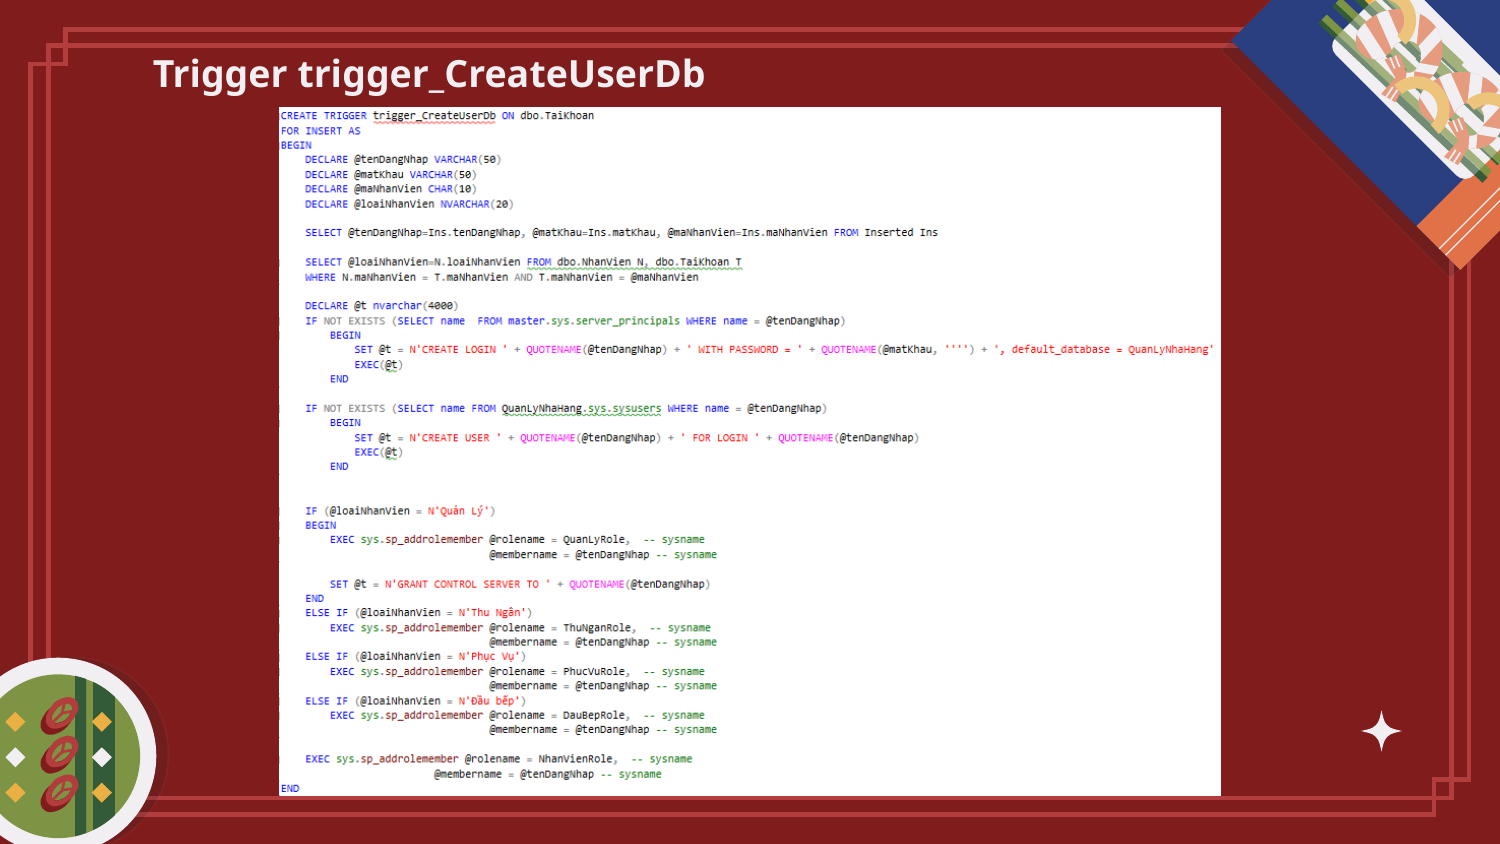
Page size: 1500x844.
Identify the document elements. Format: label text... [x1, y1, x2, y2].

picture [279, 106, 1221, 796]
title Trigger trigger_CreateUserDb [9, 36, 850, 108]
